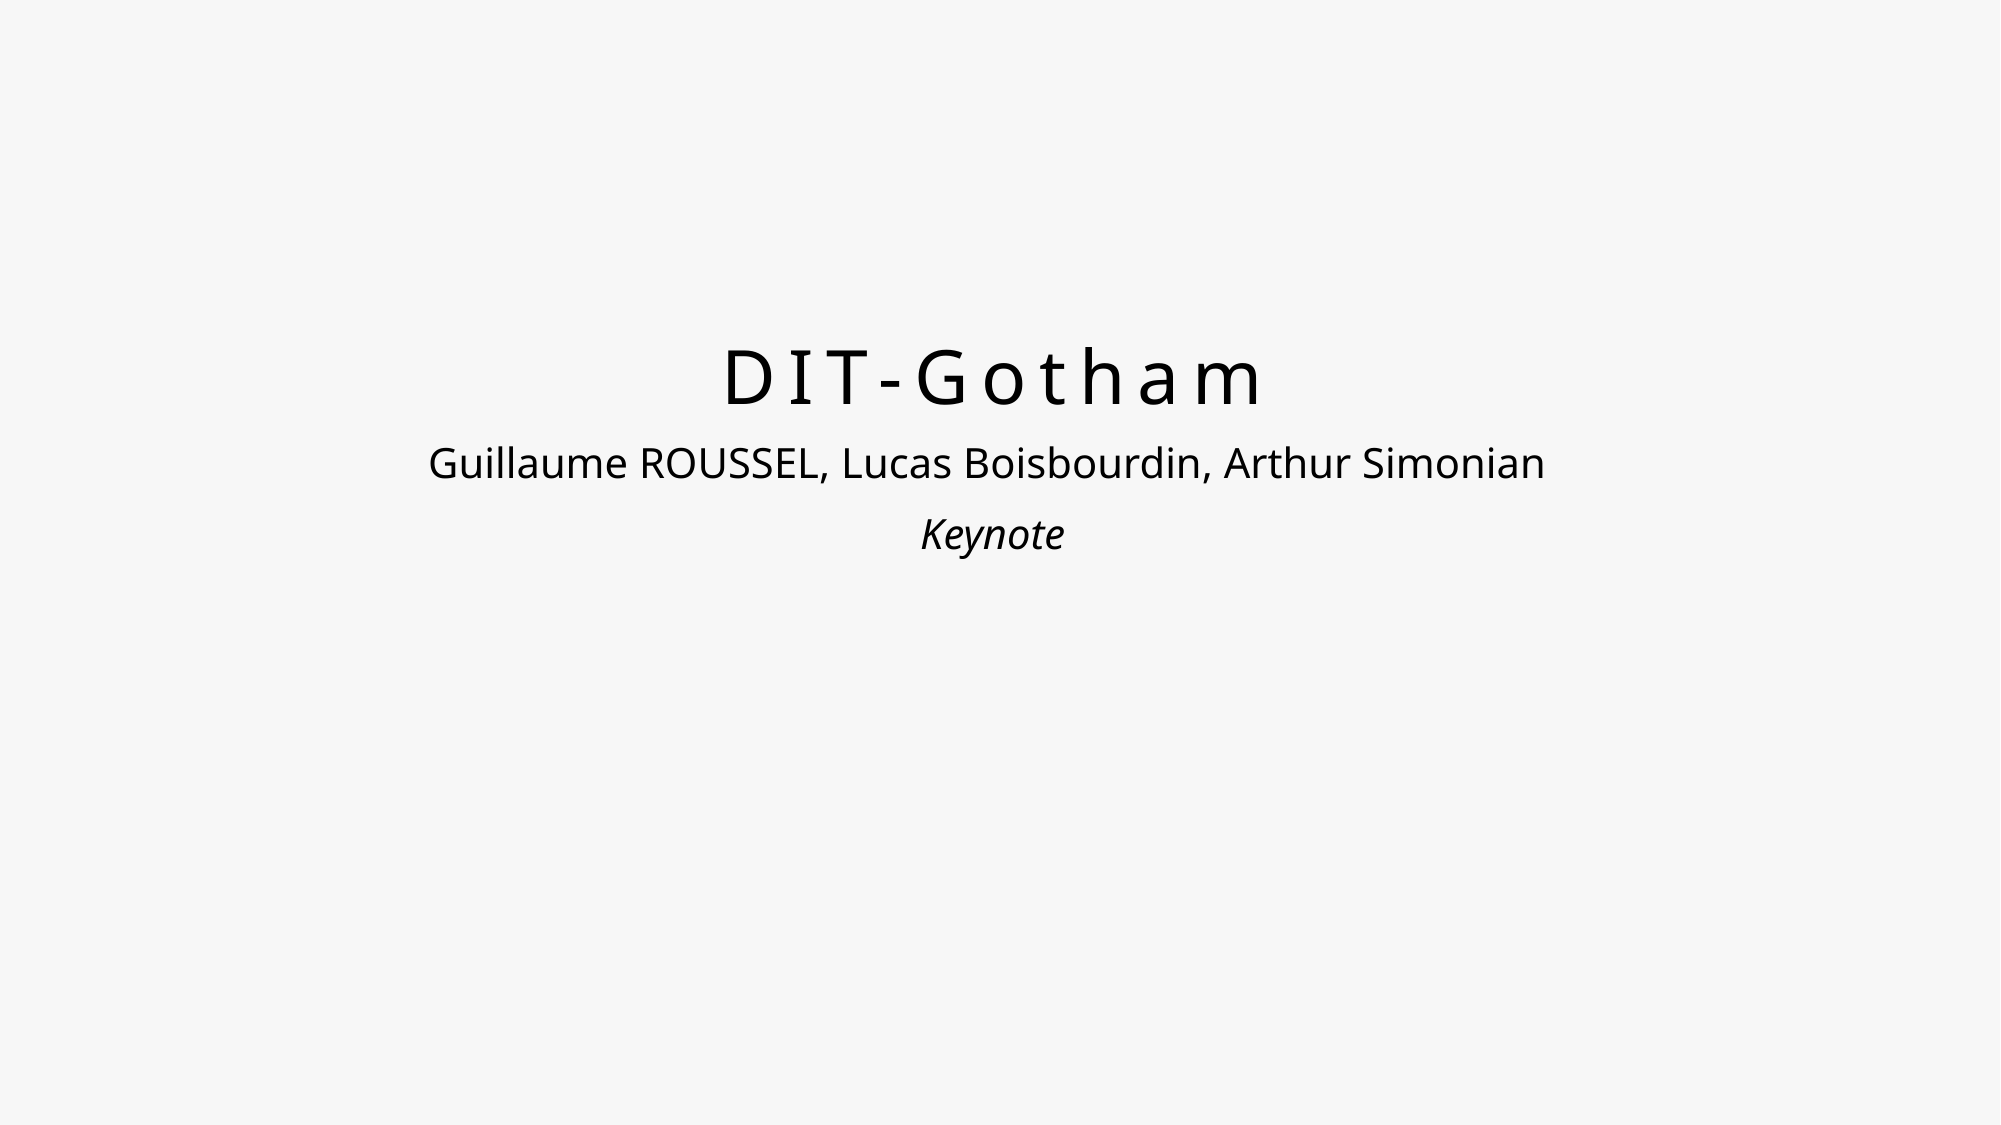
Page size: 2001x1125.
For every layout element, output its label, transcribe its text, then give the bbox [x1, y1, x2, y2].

text_box Keynote [806, 506, 1193, 567]
text_box Guillaume ROUSSEL, Lucas Boisbourdin, Arthur Simonian [408, 419, 1592, 495]
text_box DIT-Gotham [408, 304, 1592, 419]
